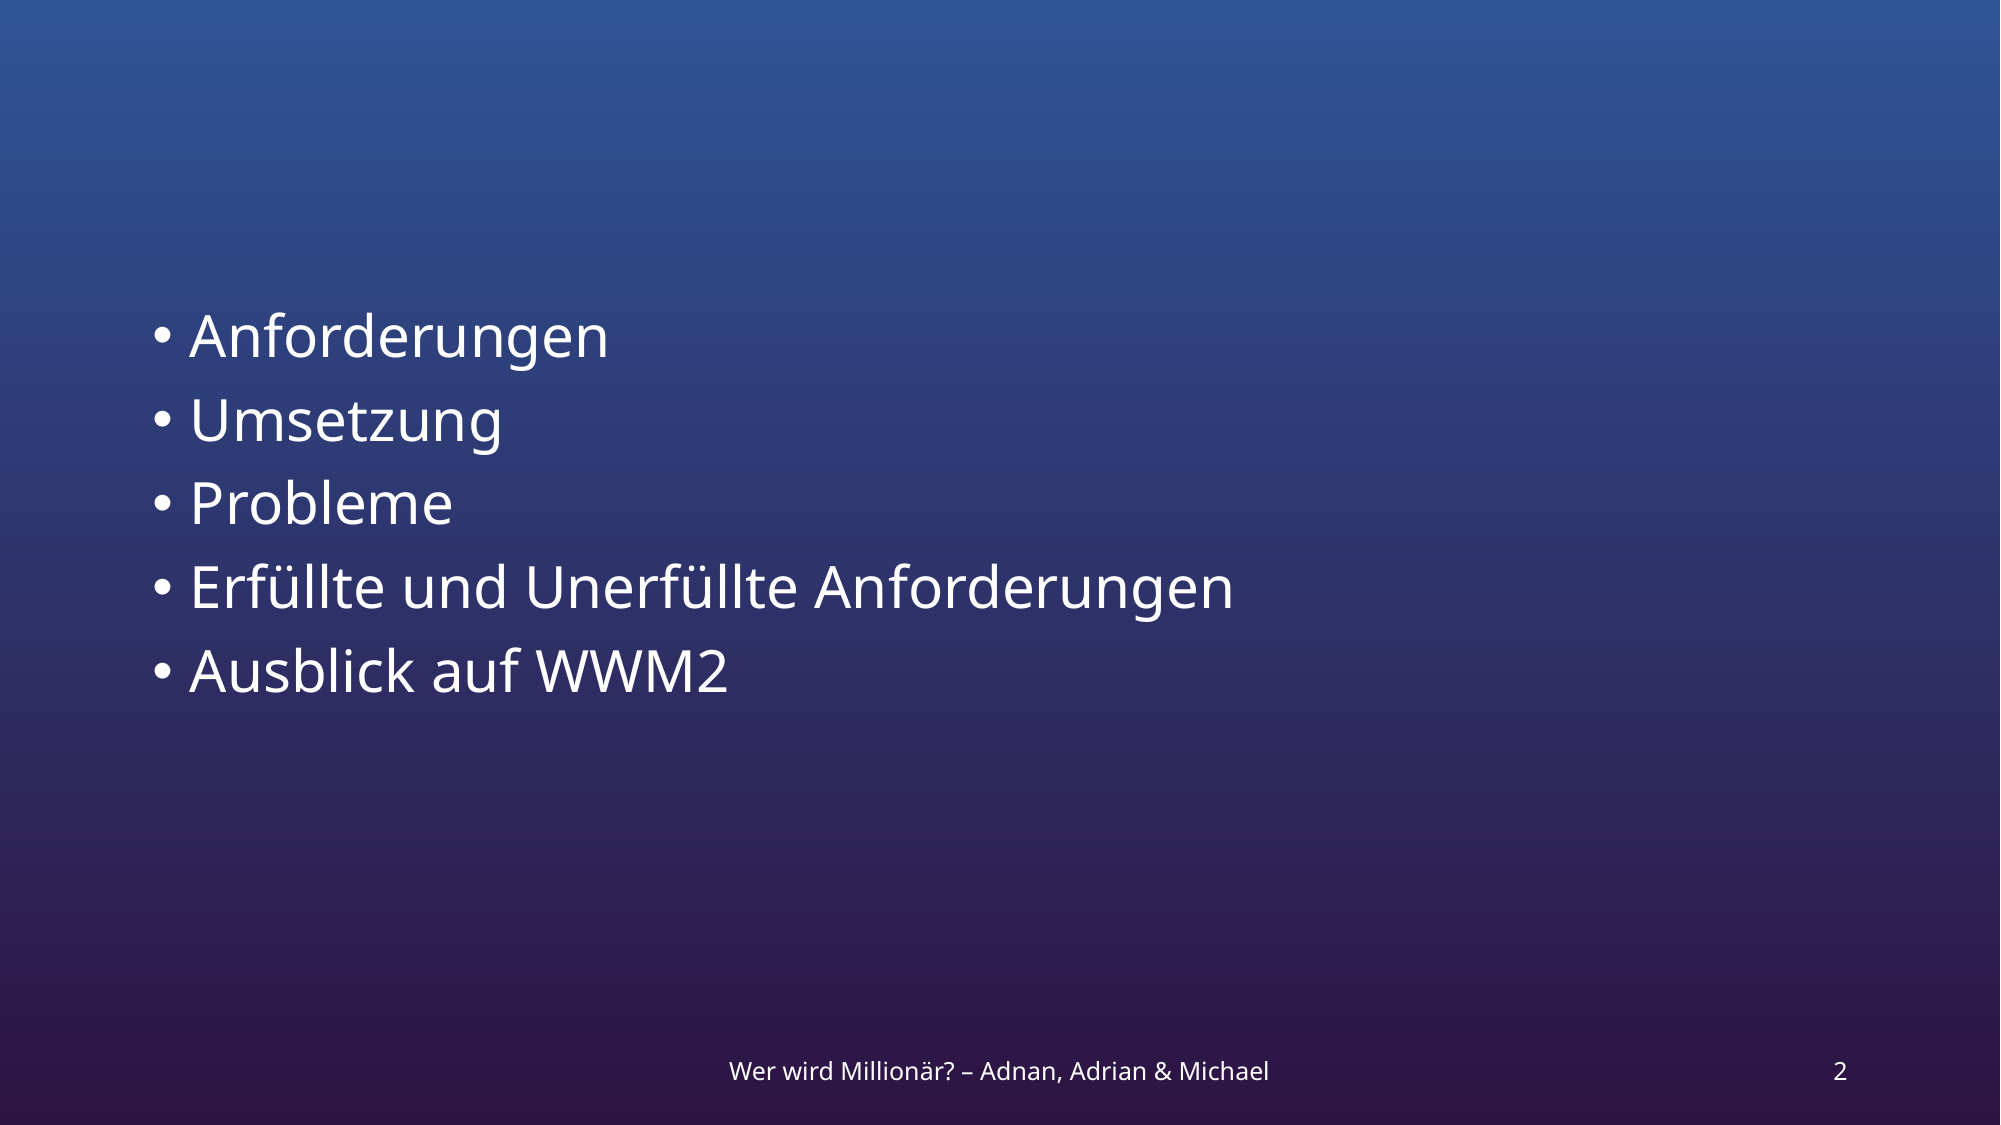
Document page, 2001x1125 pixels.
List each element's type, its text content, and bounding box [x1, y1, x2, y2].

slide_number 2 [1412, 1042, 1863, 1103]
list Anforderungen Umsetzung Probleme Erfüllte und Unerfüllte Anforderungen Ausblick auf WWM2 [137, 299, 1863, 1014]
footer Wer wird Millionär? – Adnan, Adrian & Michael [662, 1042, 1338, 1103]
